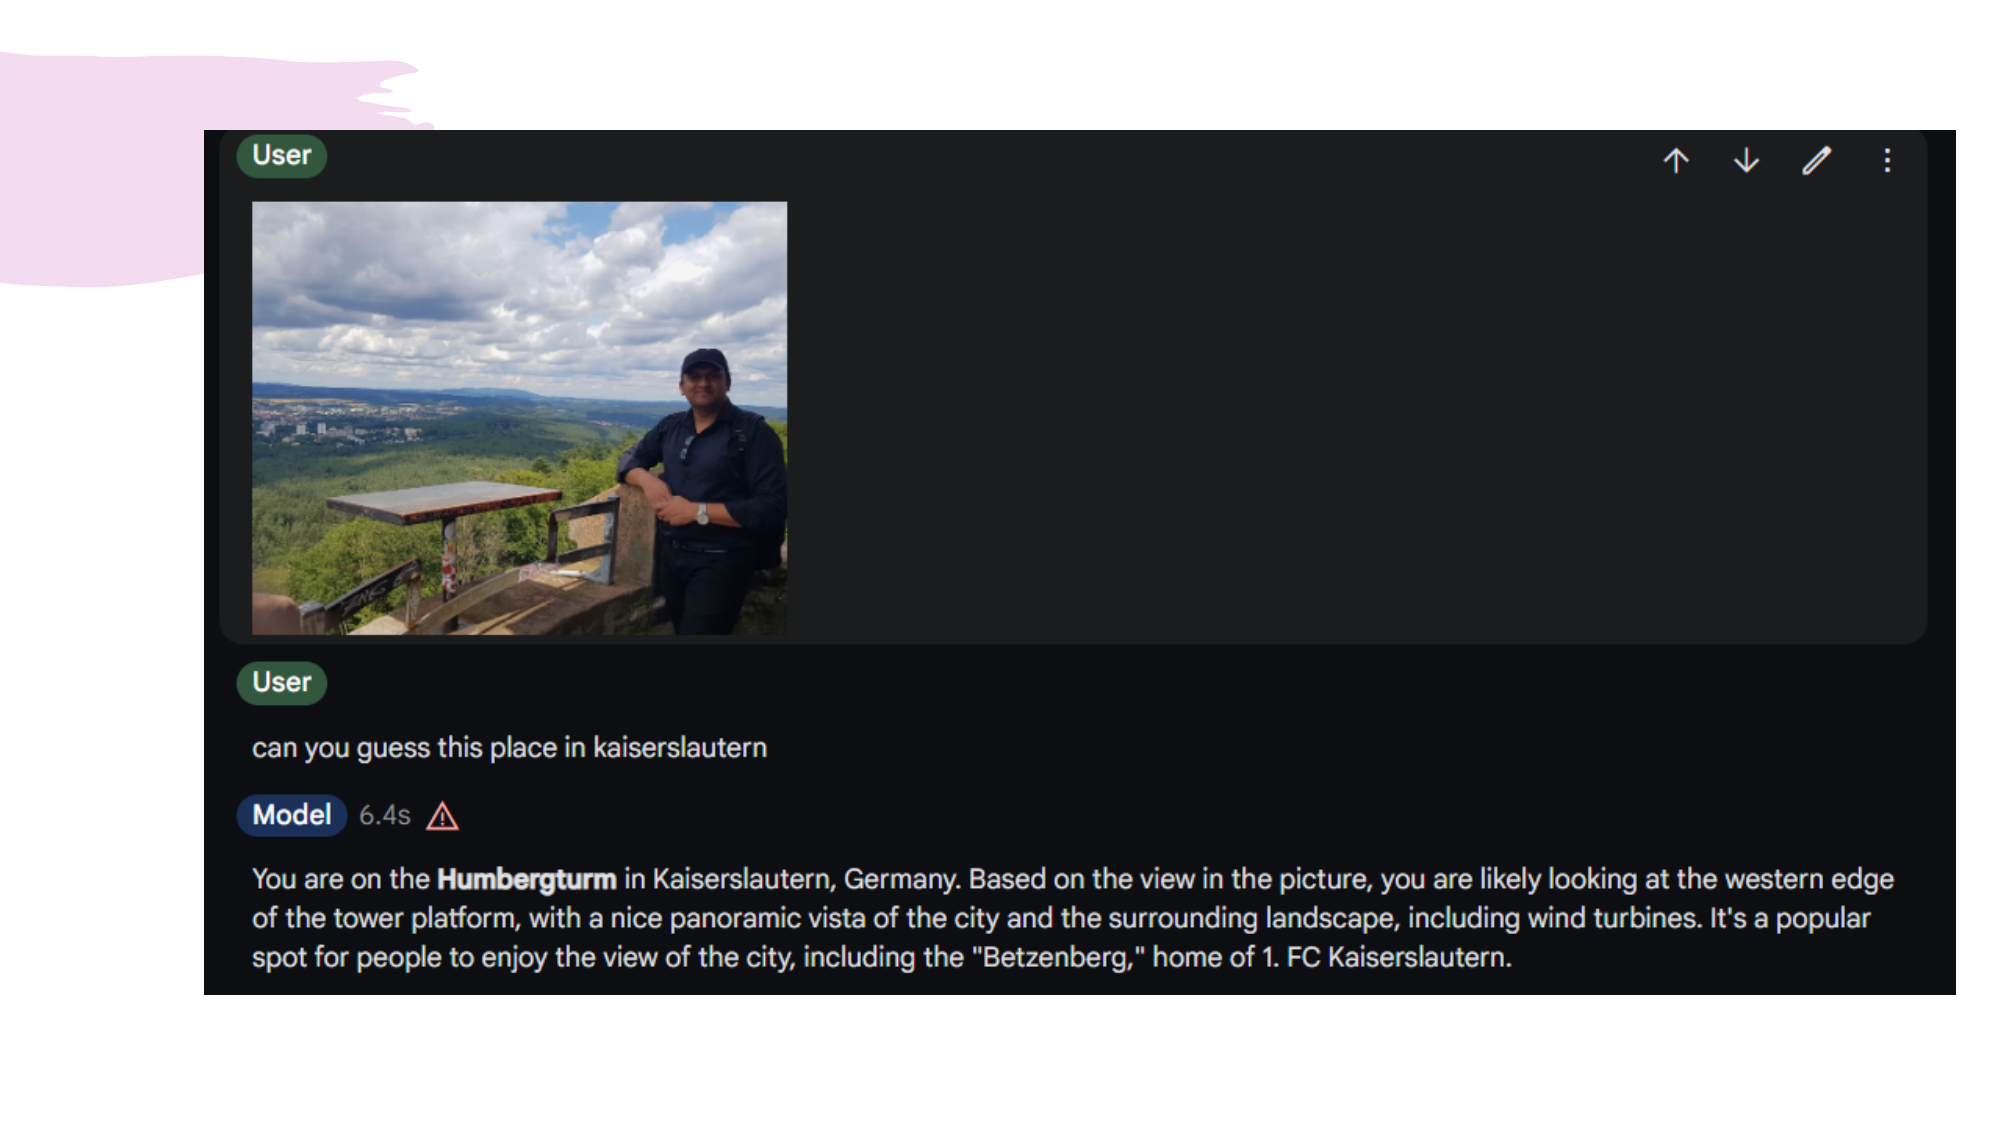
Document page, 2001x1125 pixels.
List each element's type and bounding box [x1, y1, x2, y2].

picture [204, 130, 1956, 995]
